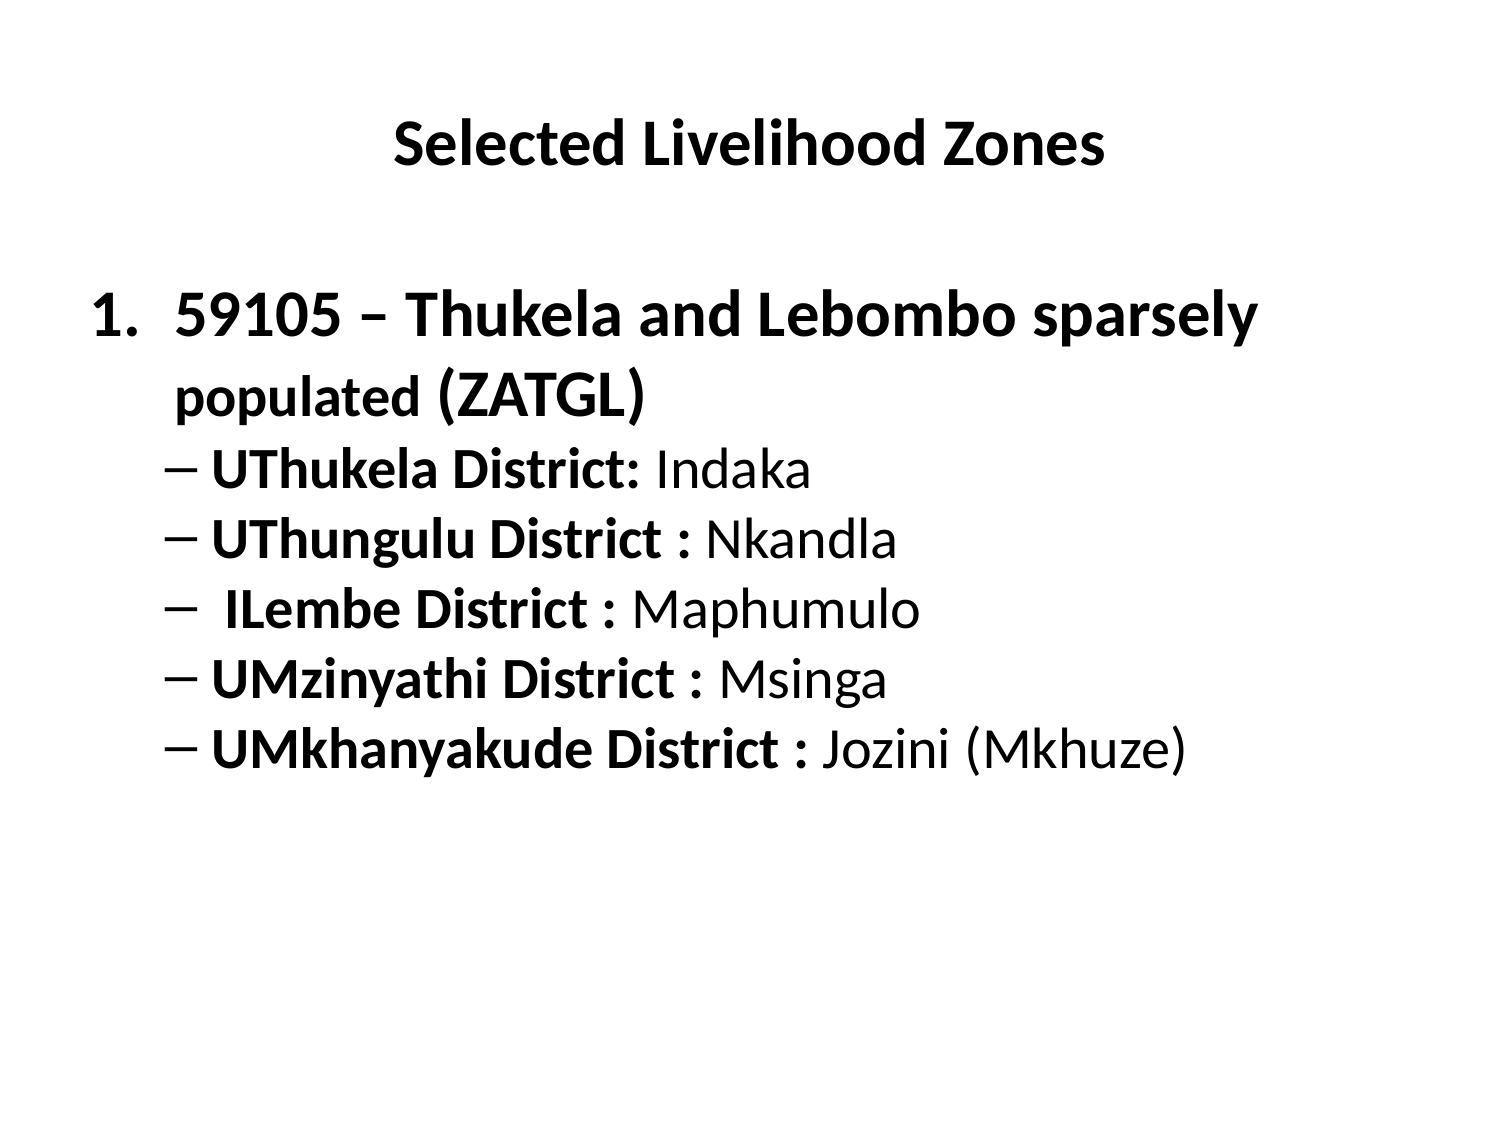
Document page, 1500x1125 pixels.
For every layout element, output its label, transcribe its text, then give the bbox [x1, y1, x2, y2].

text_box Selected Livelihood Zones [75, 45, 1425, 233]
text_box 59105 – Thukela and Lebombo sparsely populated (ZATGL) UThukela District: Indaka UThungulu District : Nkandla ILembe District : Maphumulo UMzinyathi District : Msinga UMkhanyakude District : Jozini (Mkhuze) [75, 262, 1425, 1005]
